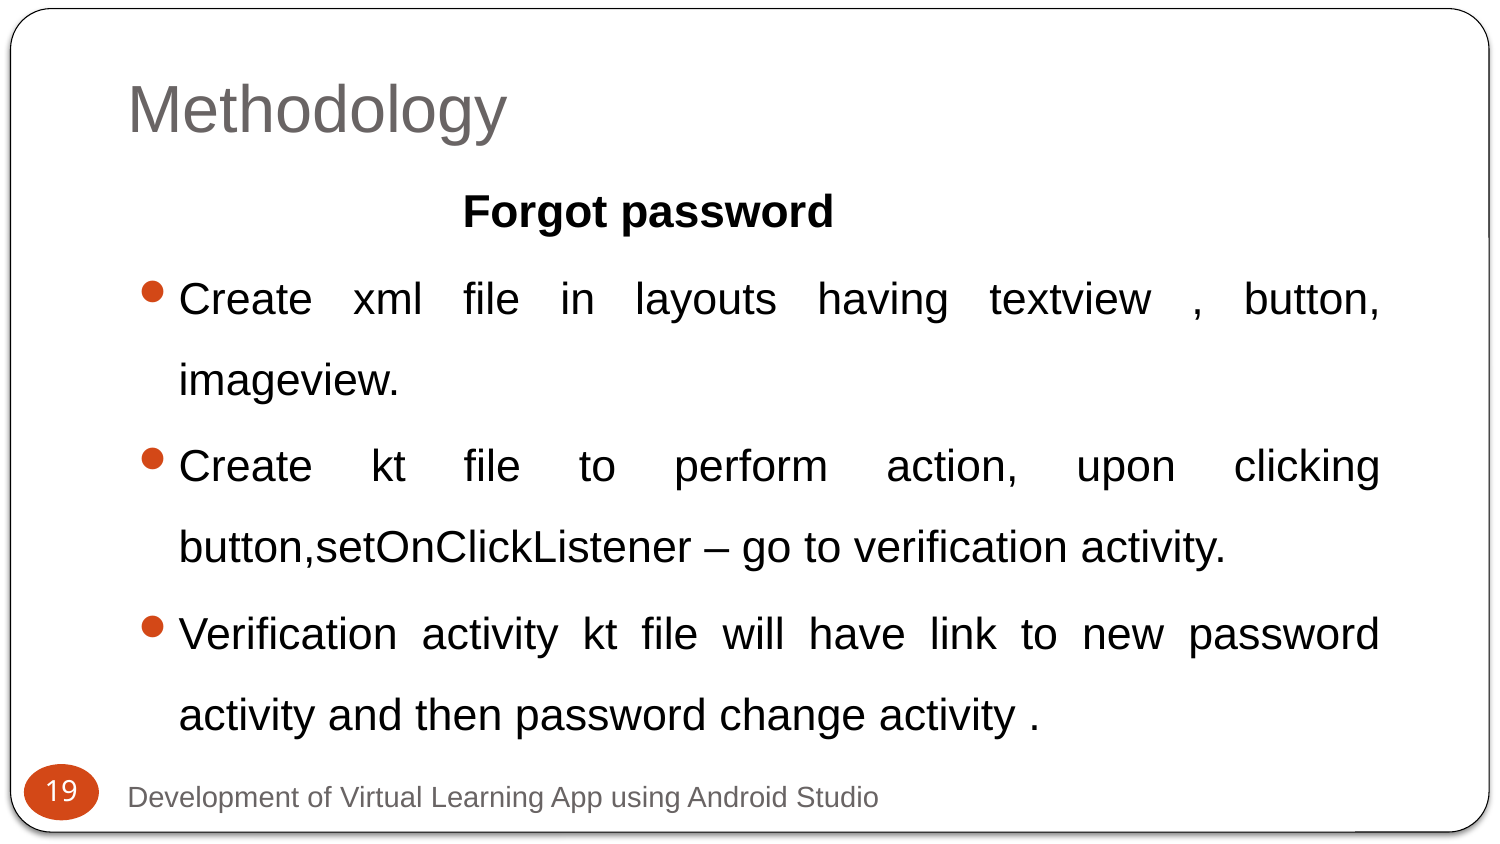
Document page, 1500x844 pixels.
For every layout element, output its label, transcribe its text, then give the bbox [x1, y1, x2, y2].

title Methodology [112, 20, 1388, 161]
slide_number 19 [23, 764, 99, 821]
footer Development of Virtual Learning App using Android Studio [112, 767, 1139, 824]
list Forgot password Create xml file in layouts having textview , button, imageview. Create kt file to perform action, upon clicking button,setOnClickListener – go to verification activity. Verification activity kt file will have link to new password activity and then password change activity . [123, 146, 1399, 748]
